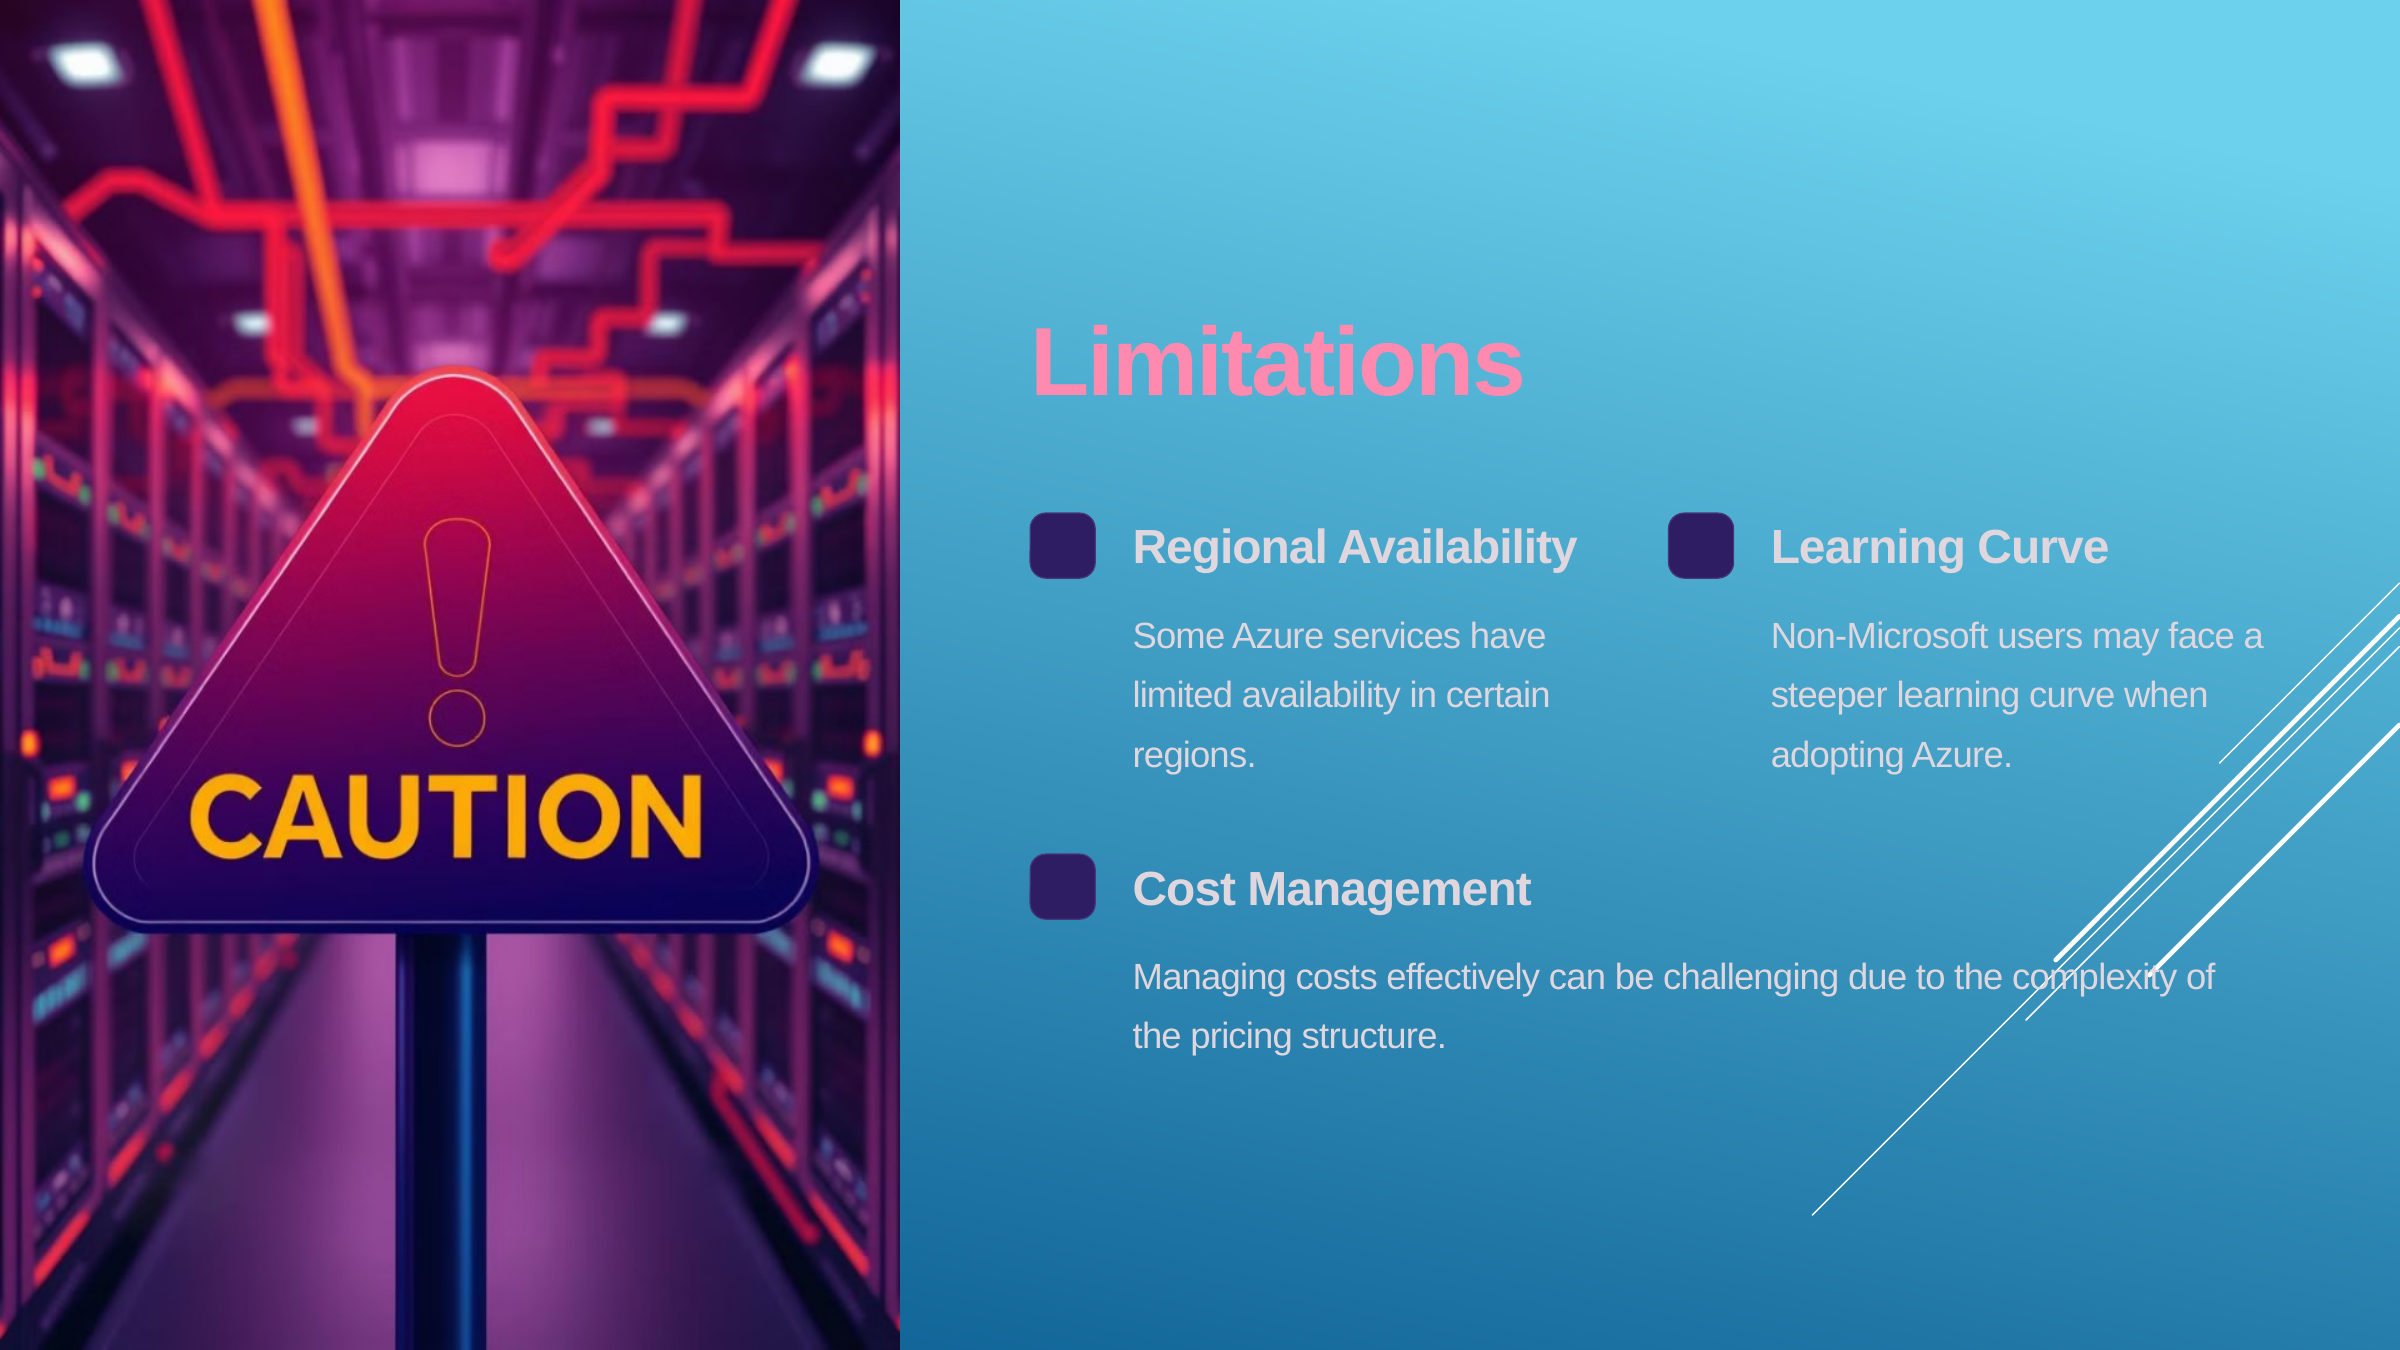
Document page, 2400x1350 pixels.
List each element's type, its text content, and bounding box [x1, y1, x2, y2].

text_box [1030, 854, 1096, 920]
text_box Some Azure services have limited availability in certain regions. [1132, 596, 1632, 775]
picture [0, 0, 901, 1350]
text_box Managing costs effectively can be challenging due to the complexity of the pricing structure. [1132, 937, 2270, 1057]
text_box Cost Management [1132, 854, 1621, 916]
text_box Non-Microsoft users may face a steeper learning curve when adopting Azure. [1770, 596, 2270, 775]
text_box Learning Curve [1770, 513, 2260, 575]
text_box Limitations [1030, 293, 2007, 416]
text_box Regional Availability [1132, 513, 1621, 575]
text_box [1668, 513, 1734, 579]
text_box [1030, 513, 1096, 579]
